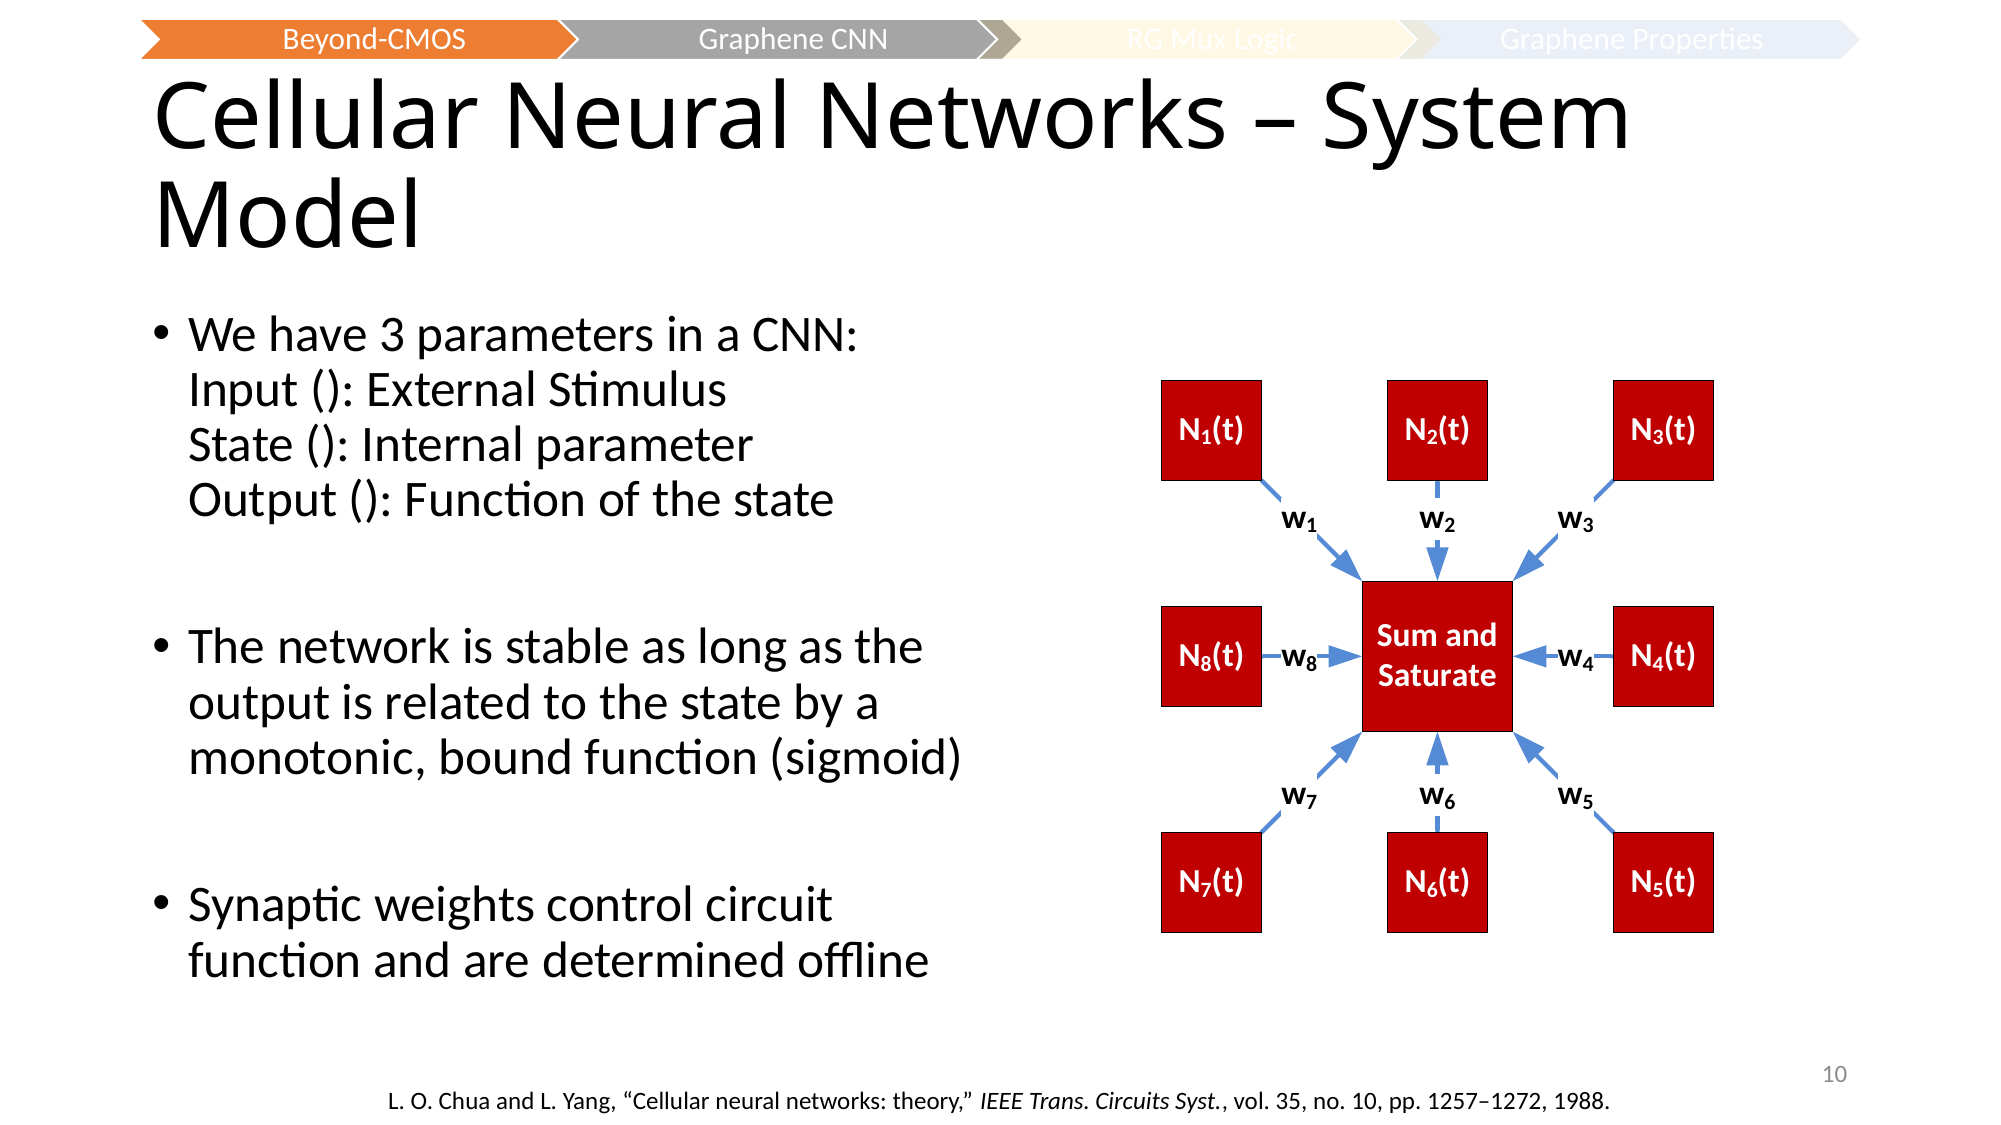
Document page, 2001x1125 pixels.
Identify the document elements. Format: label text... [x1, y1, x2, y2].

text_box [137, 18, 1863, 60]
text_box L. O. Chua and L. Yang, “Cellular neural networks: theory,” IEEE Trans. Circuits Syst., vol. 35, no. 10, pp. 1257–1272, 1988. [137, 1077, 1863, 1122]
slide_number 10 [1412, 1042, 1863, 1103]
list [1157, 376, 1718, 937]
title Cellular Neural Networks – System Model [137, 60, 1863, 278]
